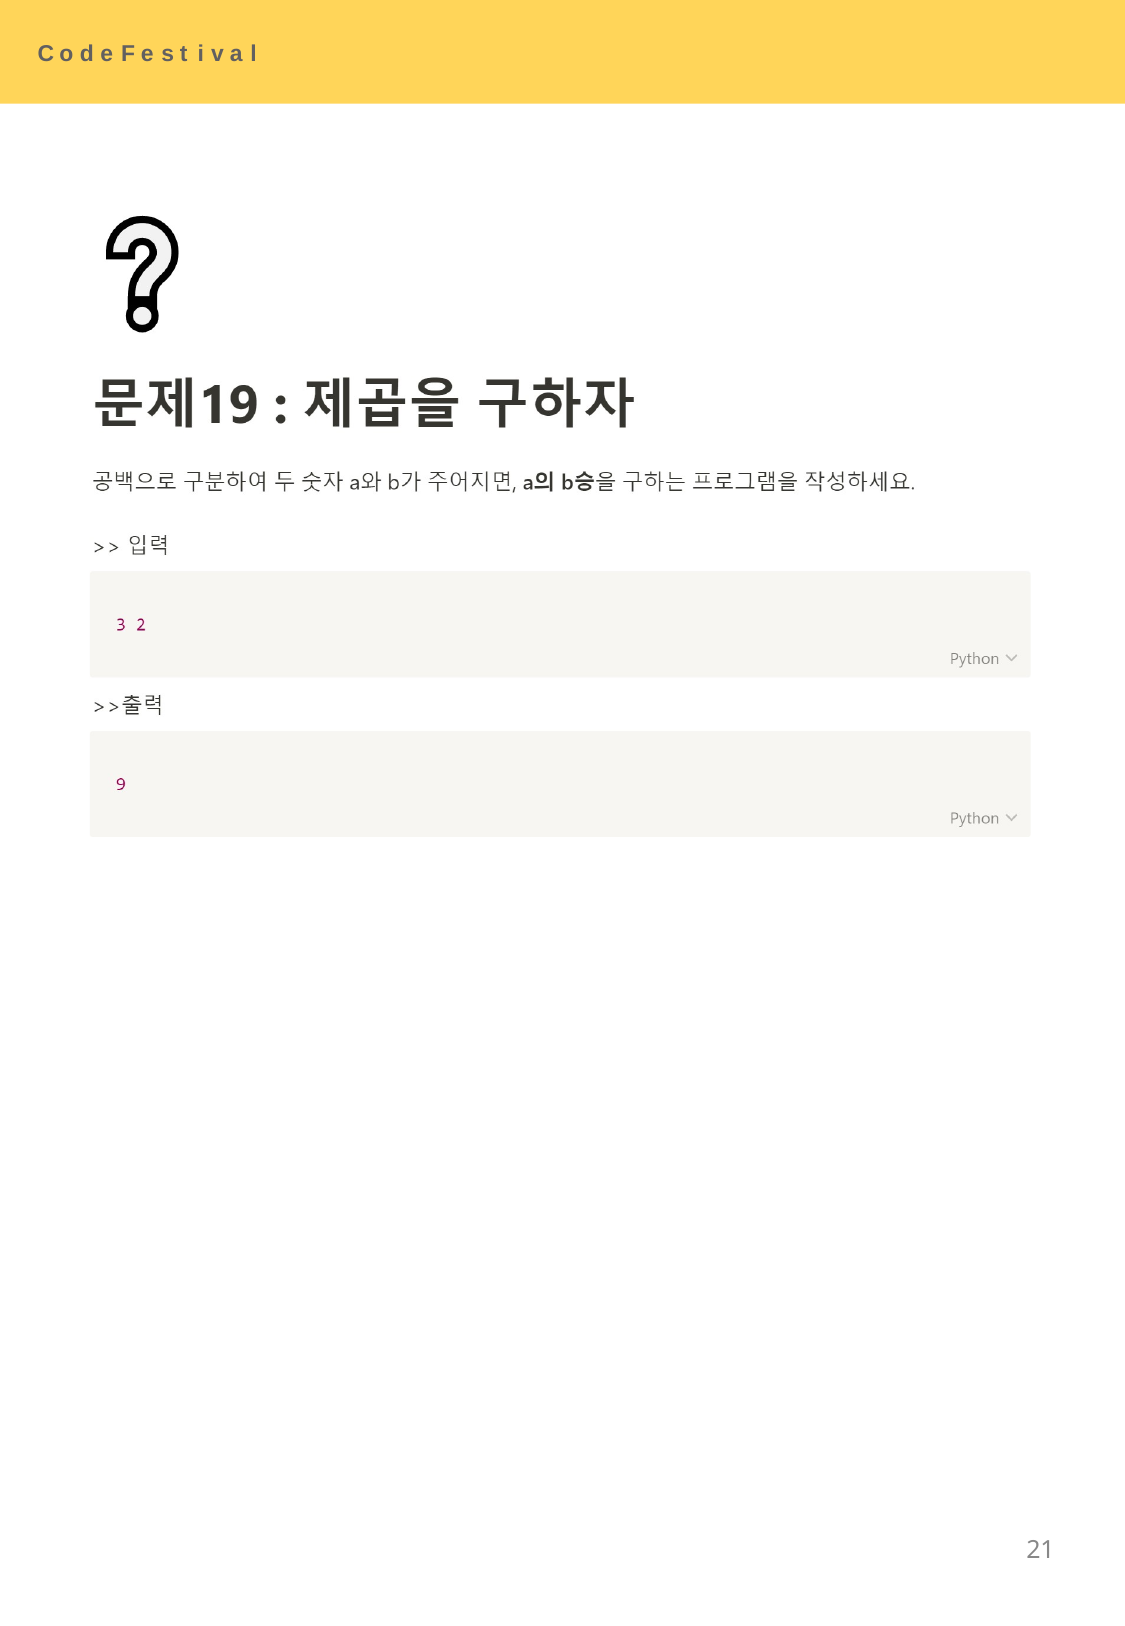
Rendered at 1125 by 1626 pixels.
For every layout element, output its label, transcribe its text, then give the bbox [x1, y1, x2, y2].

text_box [89, 215, 1031, 837]
text_box C o d e F e s t i v a l [35, 36, 264, 67]
slide_number 10 [1020, 1529, 1062, 1625]
